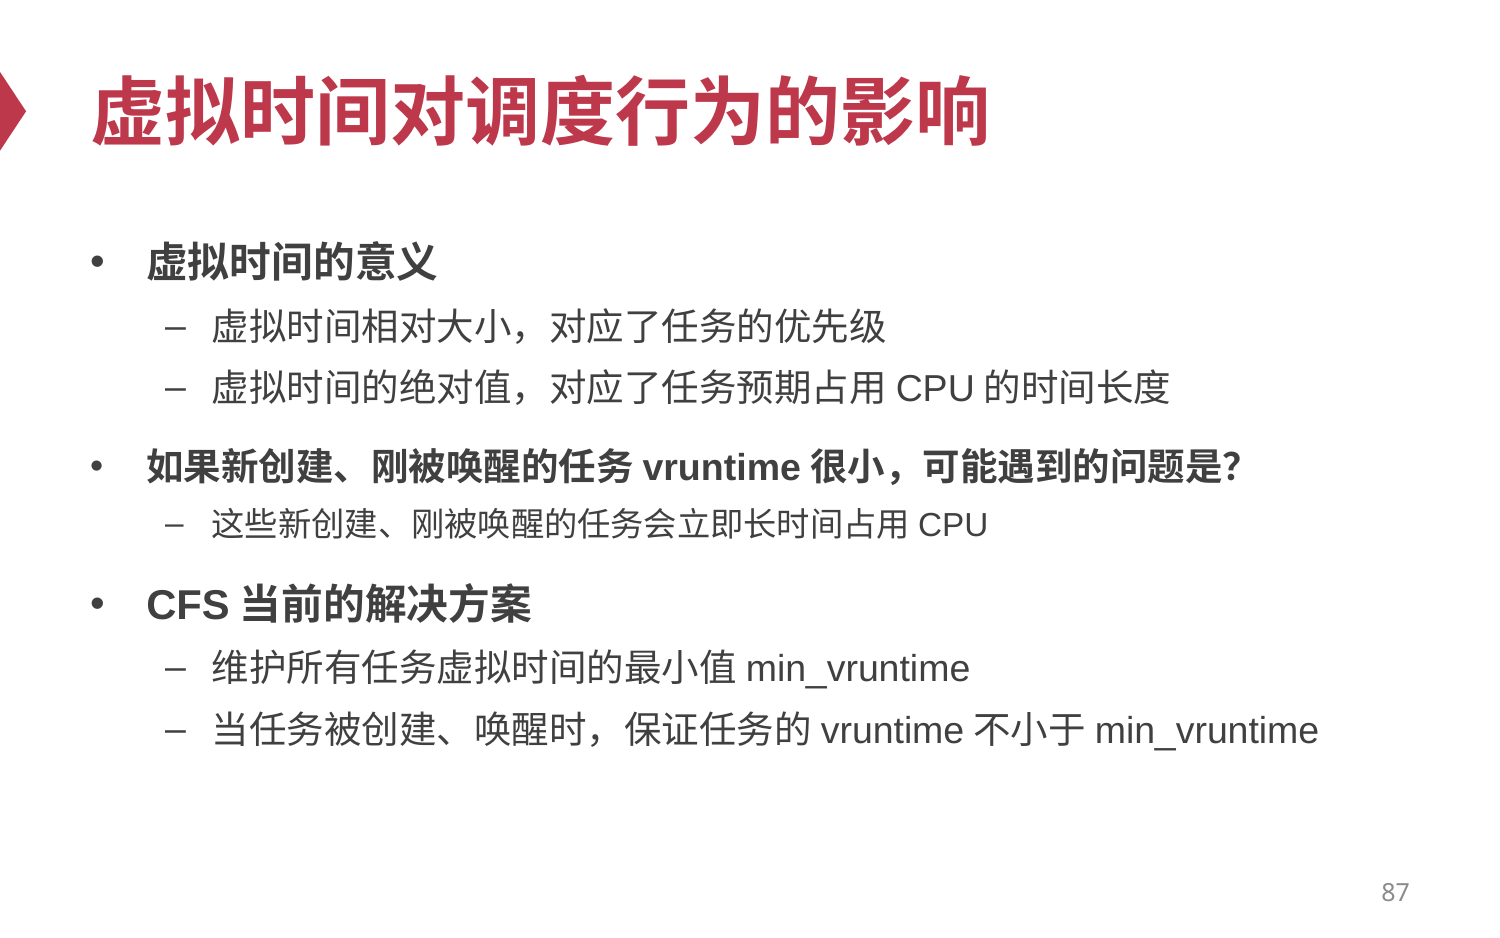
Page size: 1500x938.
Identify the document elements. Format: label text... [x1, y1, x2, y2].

slide_number 87 [1074, 868, 1425, 919]
list 虚拟时间的意义 虚拟时间相对大小，对应了任务的优先级 虚拟时间的绝对值，对应了任务预期占用CPU的时间长度 如果新创建、刚被唤醒的任务vruntime很小，可能遇到的问题是？ 这些新创建、刚被唤醒的任务会立即长时间占用CPU CFS当前的解决方案 维护所有任务虚拟时间的最小值min_vruntime 当任务被创建、唤醒时，保证任务的vruntime不小于min_vruntime [75, 218, 1425, 838]
title 虚拟时间对调度行为的影响 [75, 31, 1425, 188]
